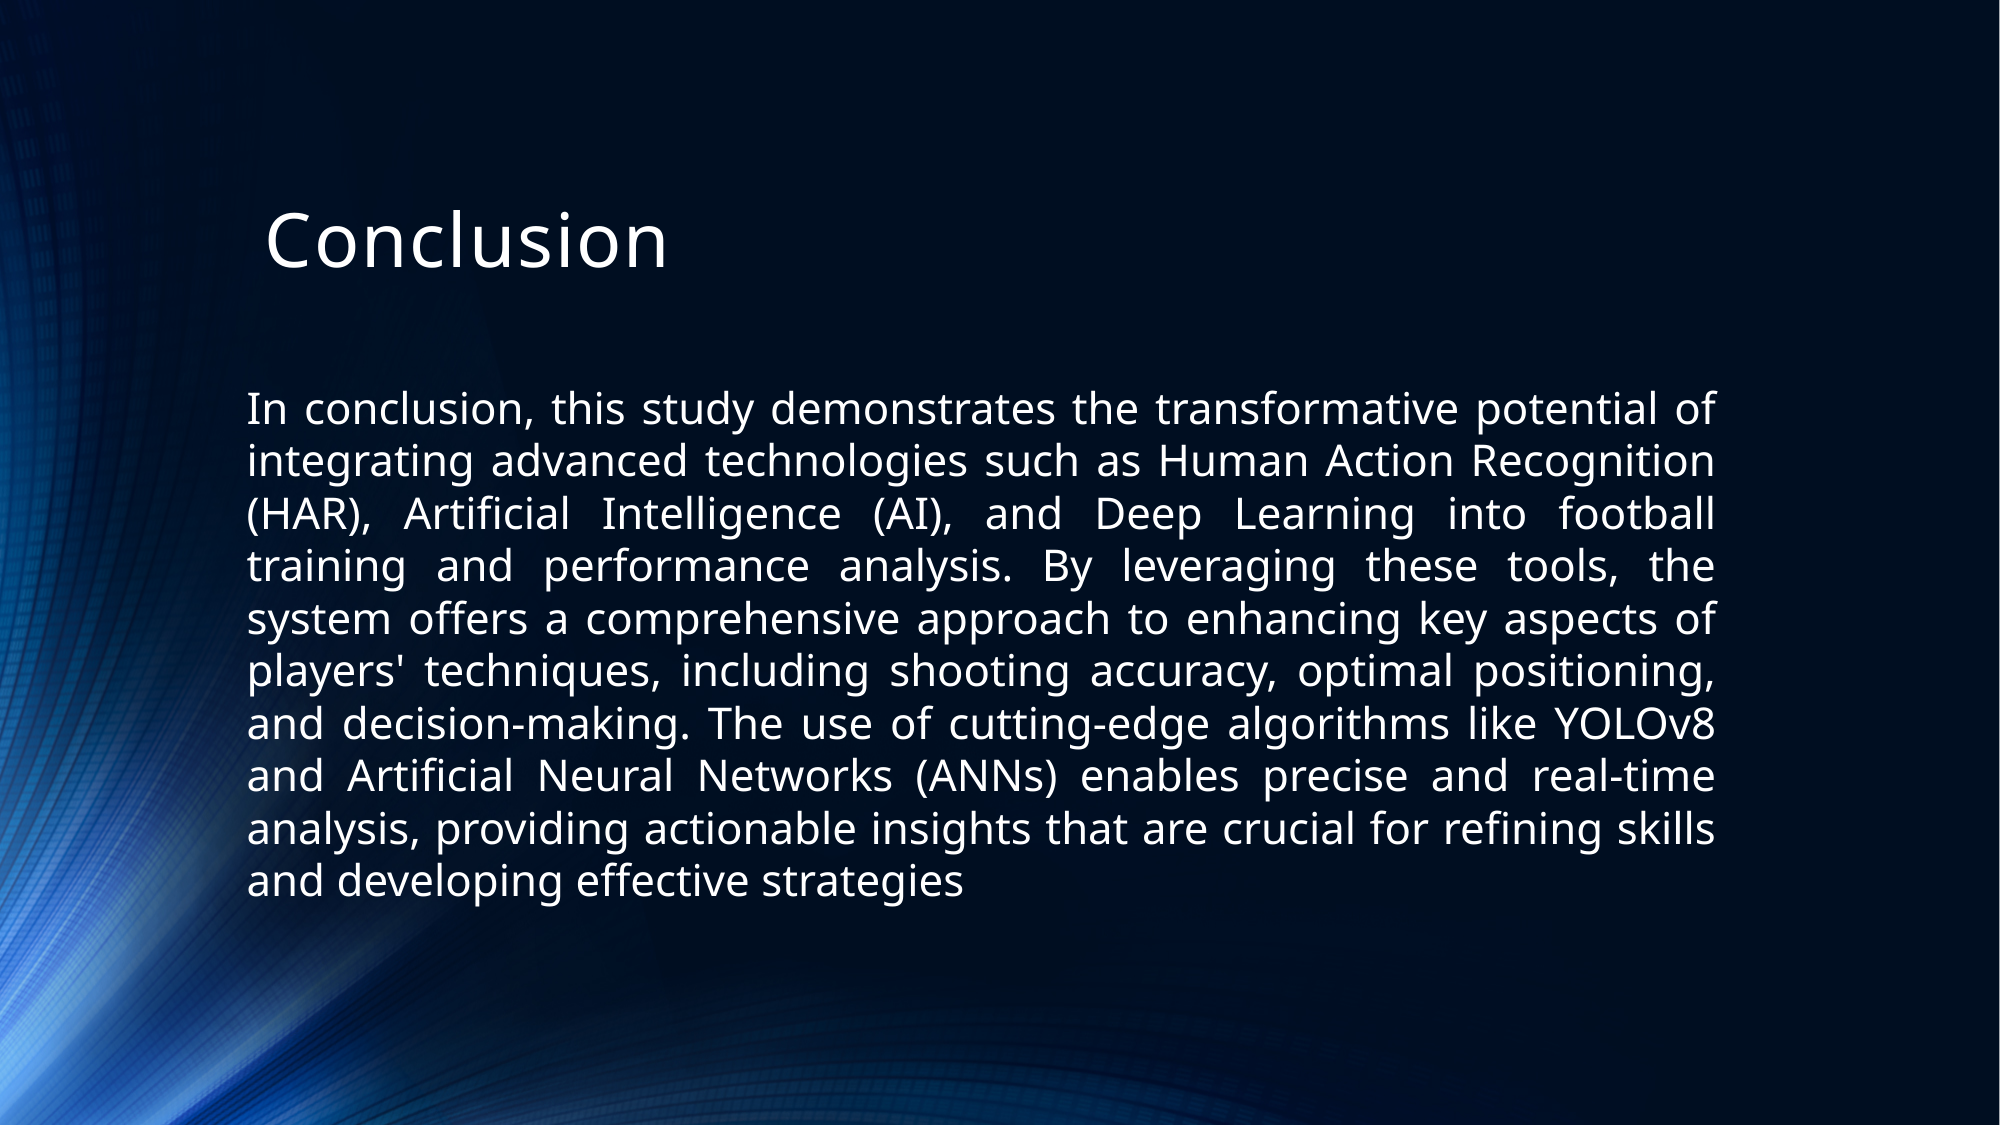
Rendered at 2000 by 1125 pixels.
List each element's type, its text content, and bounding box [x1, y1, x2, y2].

title Conclusion [249, 66, 1750, 292]
text_box In conclusion, this study demonstrates the transformative potential of integrating advanced technologies such as Human Action Recognition (HAR), Artificial Intelligence (AI), and Deep Learning into football training and performance analysis. By leveraging these tools, the system offers a comprehensive approach to enhancing key aspects of players' techniques, including shooting accuracy, optimal positioning, and decision-making. The use of cutting-edge algorithms like YOLOv8 and Artificial Neural Networks (ANNs) enables precise and real-time analysis, providing actionable insights that are crucial for refining skills and developing effective strategies [231, 373, 1732, 913]
picture [0, 0, 2000, 1125]
list . [249, 338, 1750, 988]
